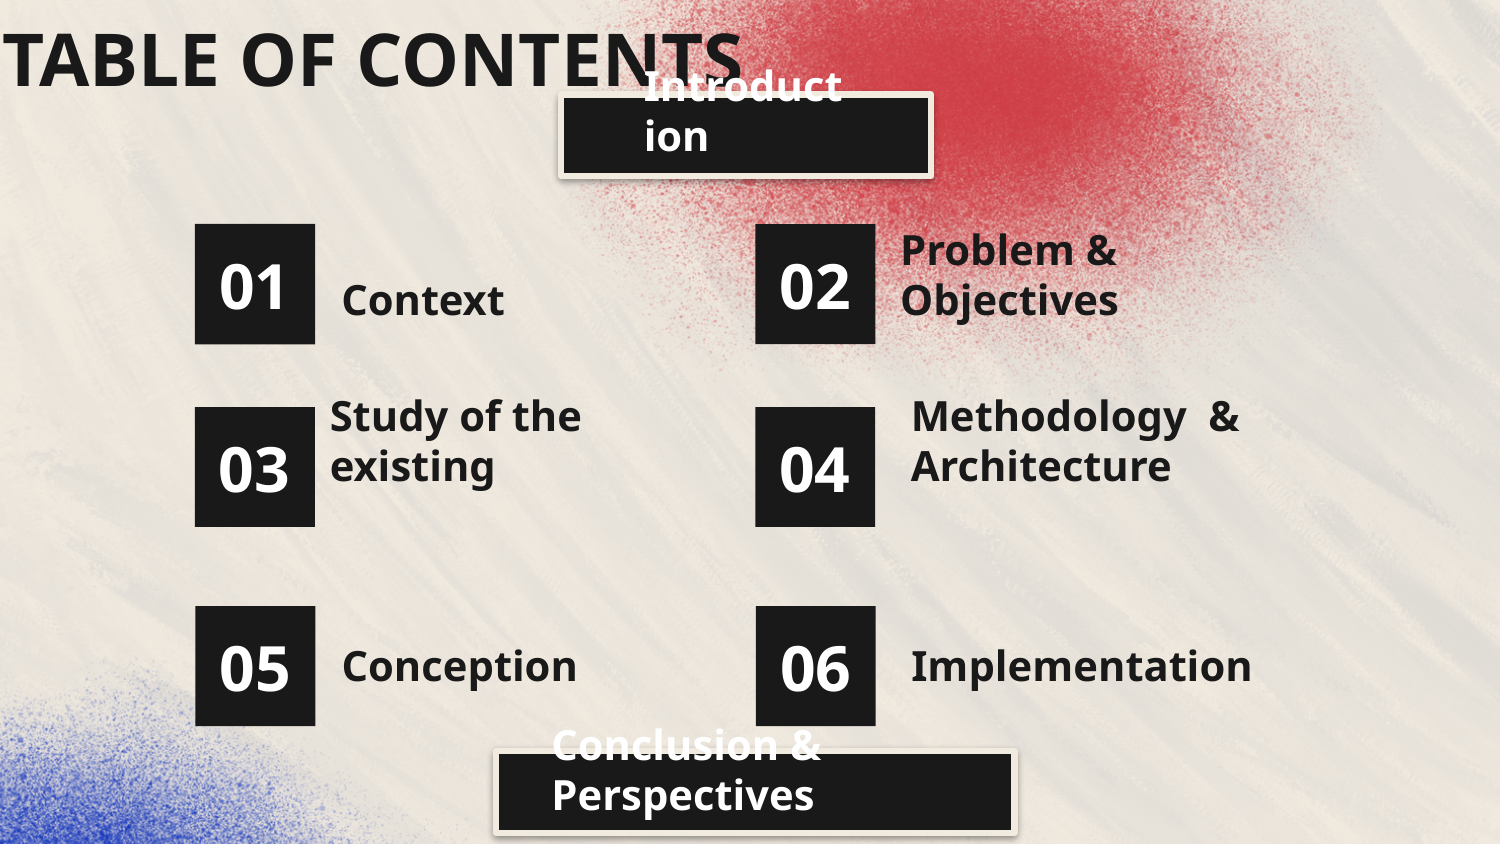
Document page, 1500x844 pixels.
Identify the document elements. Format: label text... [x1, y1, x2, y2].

text_box 05 [195, 606, 316, 727]
subtitle Context [326, 218, 747, 339]
subtitle Study of the existing [314, 423, 735, 505]
title 02 [755, 224, 876, 345]
text_box Implementation [896, 622, 1317, 705]
title 04 [755, 407, 876, 527]
text_box Introduction [628, 93, 865, 175]
text_box [493, 748, 1018, 836]
text_box Conception [326, 622, 747, 705]
text_box 06 [755, 606, 876, 727]
title 03 [194, 407, 315, 527]
text_box Conclusion & Perspectives [536, 751, 1024, 834]
subtitle Problem & Objectives [885, 218, 1306, 339]
subtitle Methodology & Architecture [895, 423, 1463, 505]
title 01 [194, 223, 316, 345]
text_box [558, 120, 934, 179]
picture [0, 0, 1500, 844]
title TABLE OF CONTENTS [0, 0, 1251, 120]
